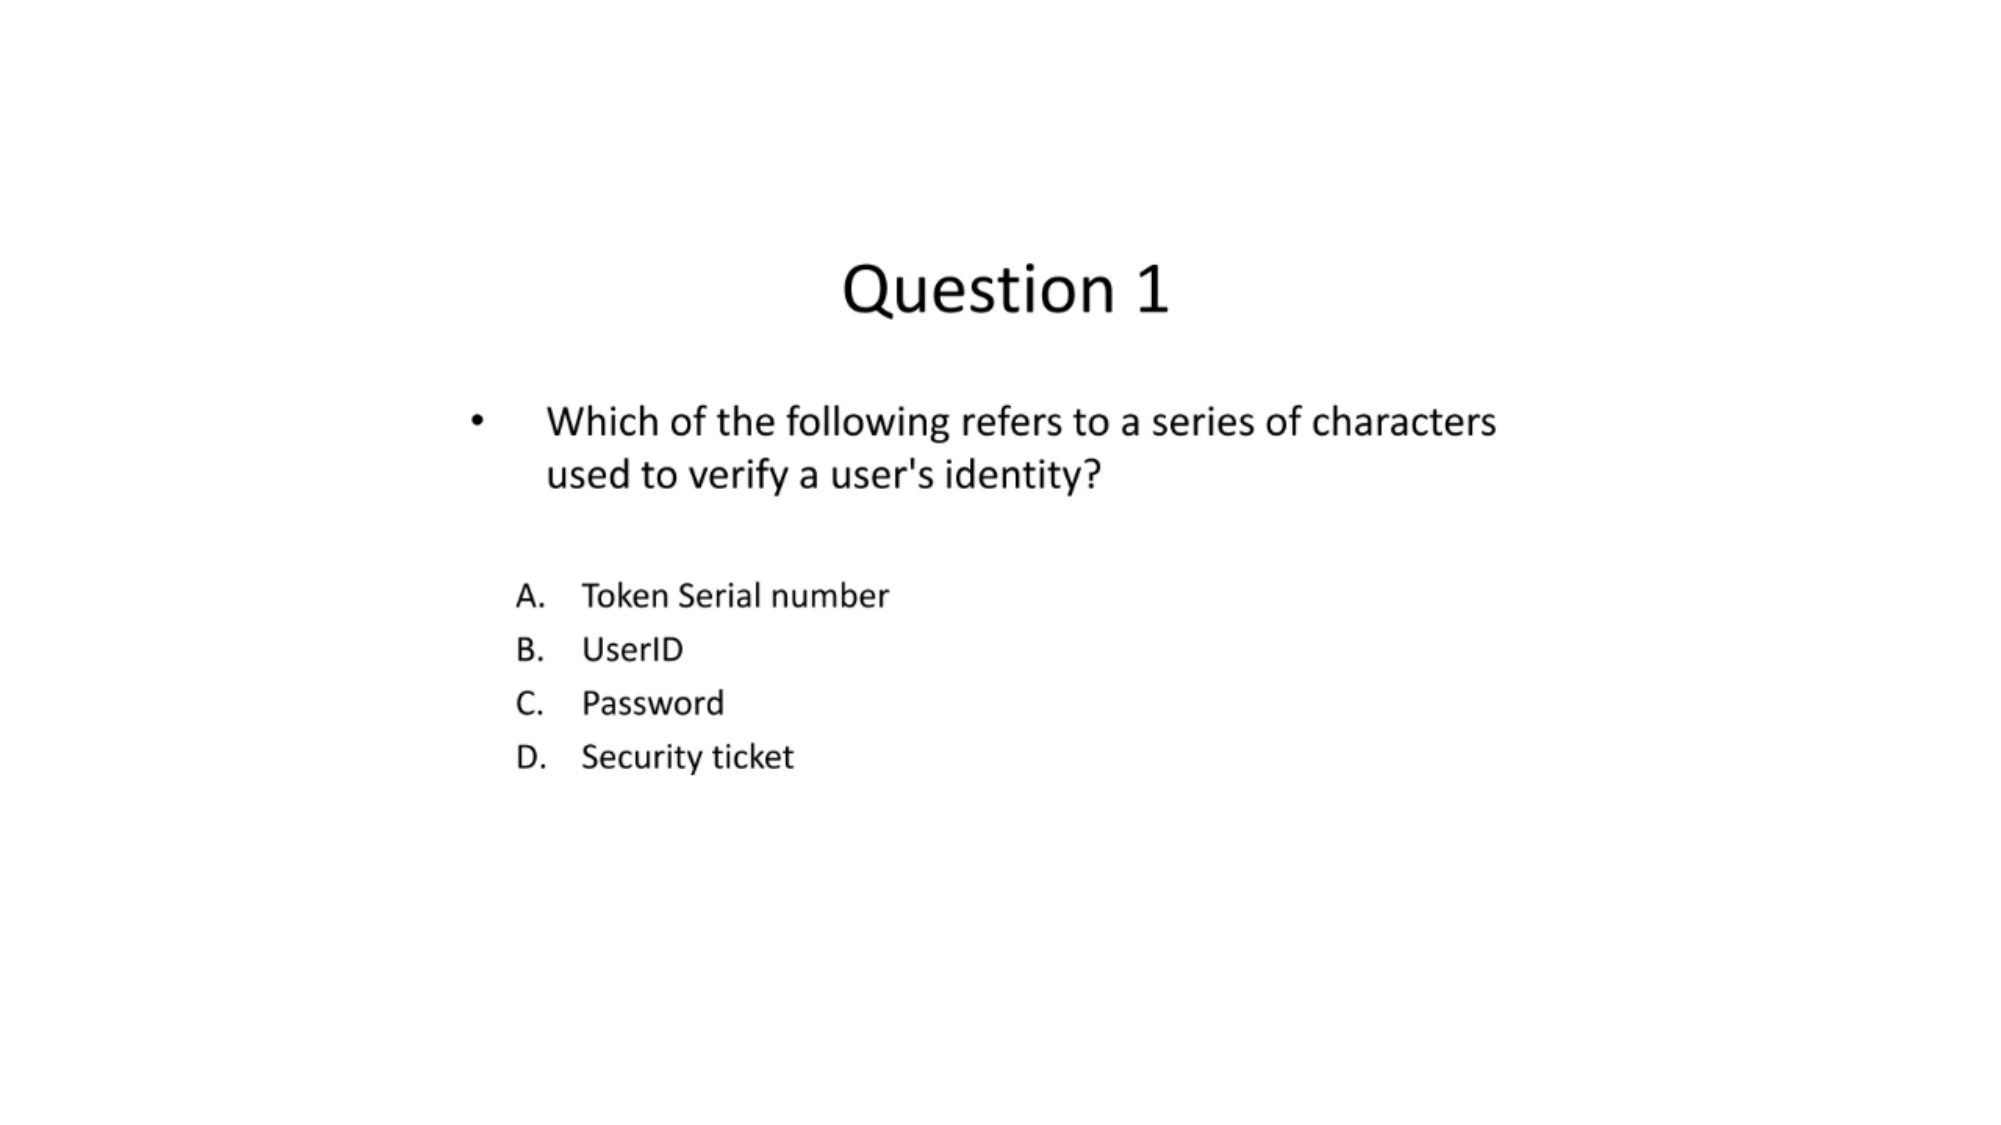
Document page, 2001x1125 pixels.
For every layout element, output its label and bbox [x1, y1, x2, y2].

picture [456, 262, 1544, 863]
